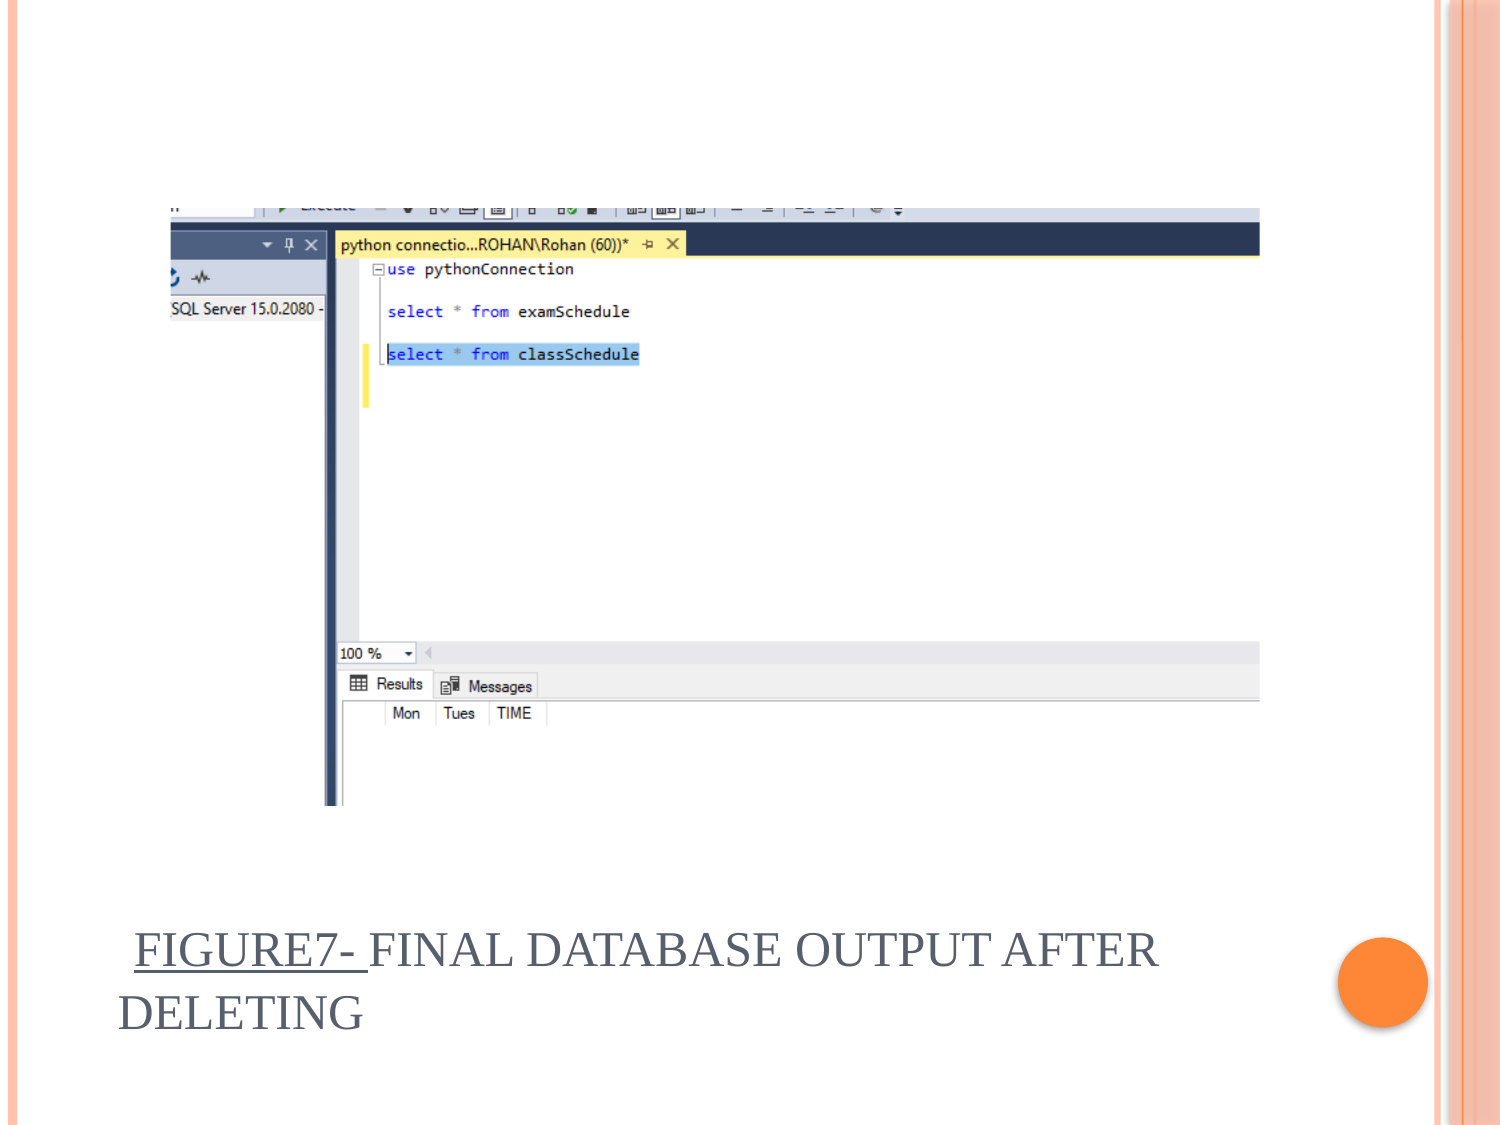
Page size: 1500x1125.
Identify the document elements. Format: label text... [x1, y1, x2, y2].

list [170, 207, 1261, 806]
title Figure7- final database output after deleting [102, 916, 1328, 1047]
